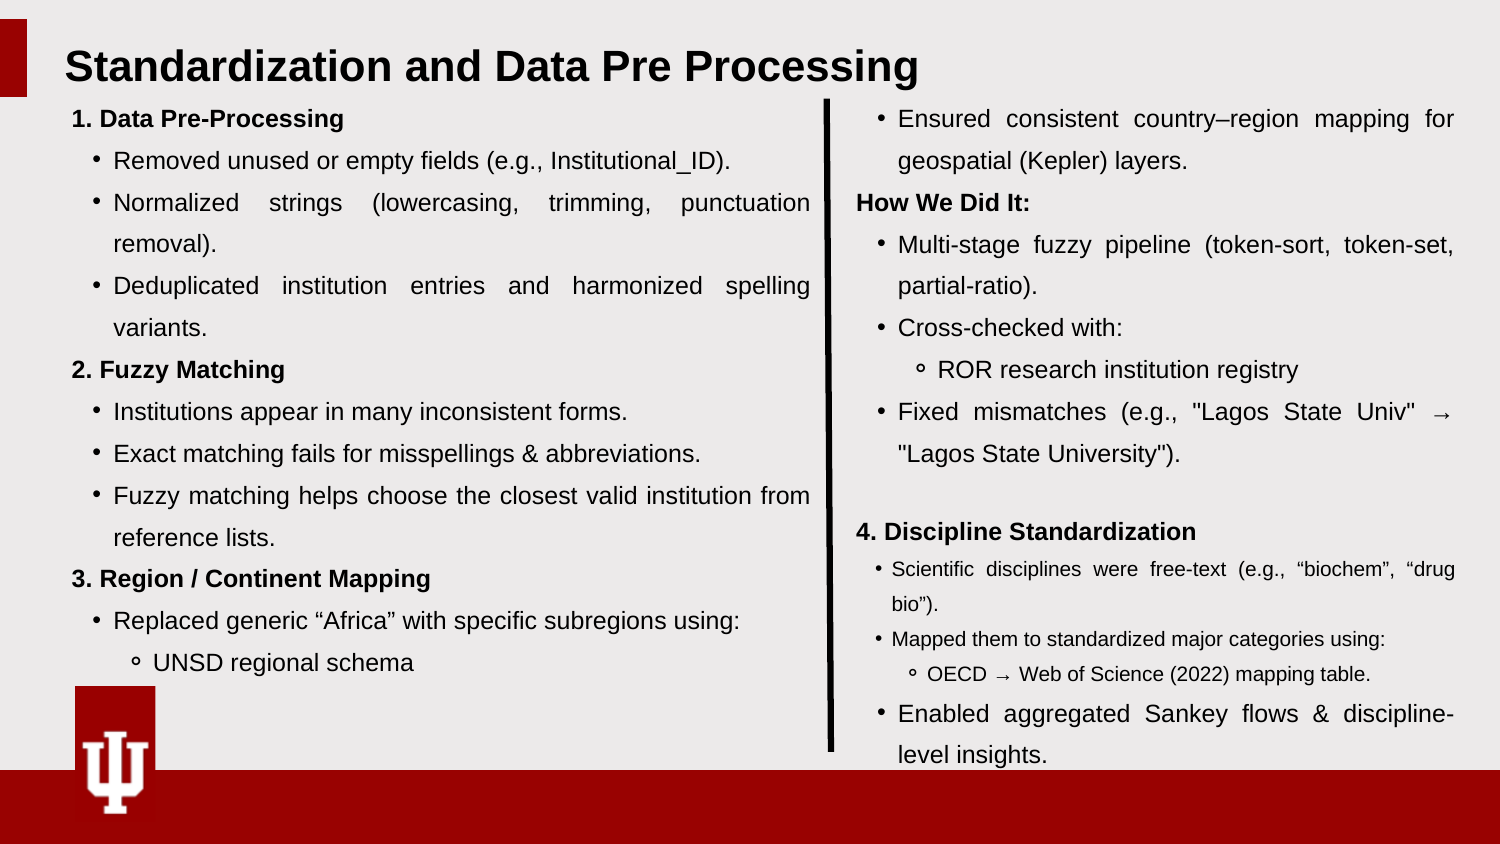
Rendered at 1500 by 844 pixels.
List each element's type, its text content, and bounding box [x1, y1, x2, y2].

text_box Ensured consistent country–region mapping for geospatial (Kepler) layers. How We Did It: Multi-stage fuzzy pipeline (token-sort, token-set, partial-ratio). Cross-checked with: ROR research institution registry Fixed mismatches (e.g., "Lagos State Univ" → "Lagos State University"). 4. Discipline Standardization Scientific disciplines were free-text (e.g., “biochem”, “drug bio”). Mapped them to standardized major categories using: OECD → Web of Science (2022) mapping table. Enabled aggregated Sankey flows & discipline-level insights. [856, 90, 1456, 757]
text_box 1. Data Pre-Processing Removed unused or empty fields (e.g., Institutional_ID). Normalized strings (lowercasing, trimming, punctuation removal). Deduplicated institution entries and harmonized spelling variants. 2. Fuzzy Matching Institutions appear in many inconsistent forms. Exact matching fails for misspellings & abbreviations. Fuzzy matching helps choose the closest valid institution from reference lists. 3. Region / Continent Mapping Replaced generic “Africa” with specific subregions using: UNSD regional schema [71, 90, 812, 757]
text_box Standardization and Data Pre Processing [38, 17, 947, 91]
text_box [0, 757, 1500, 844]
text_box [826, 98, 832, 753]
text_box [0, 6, 28, 98]
